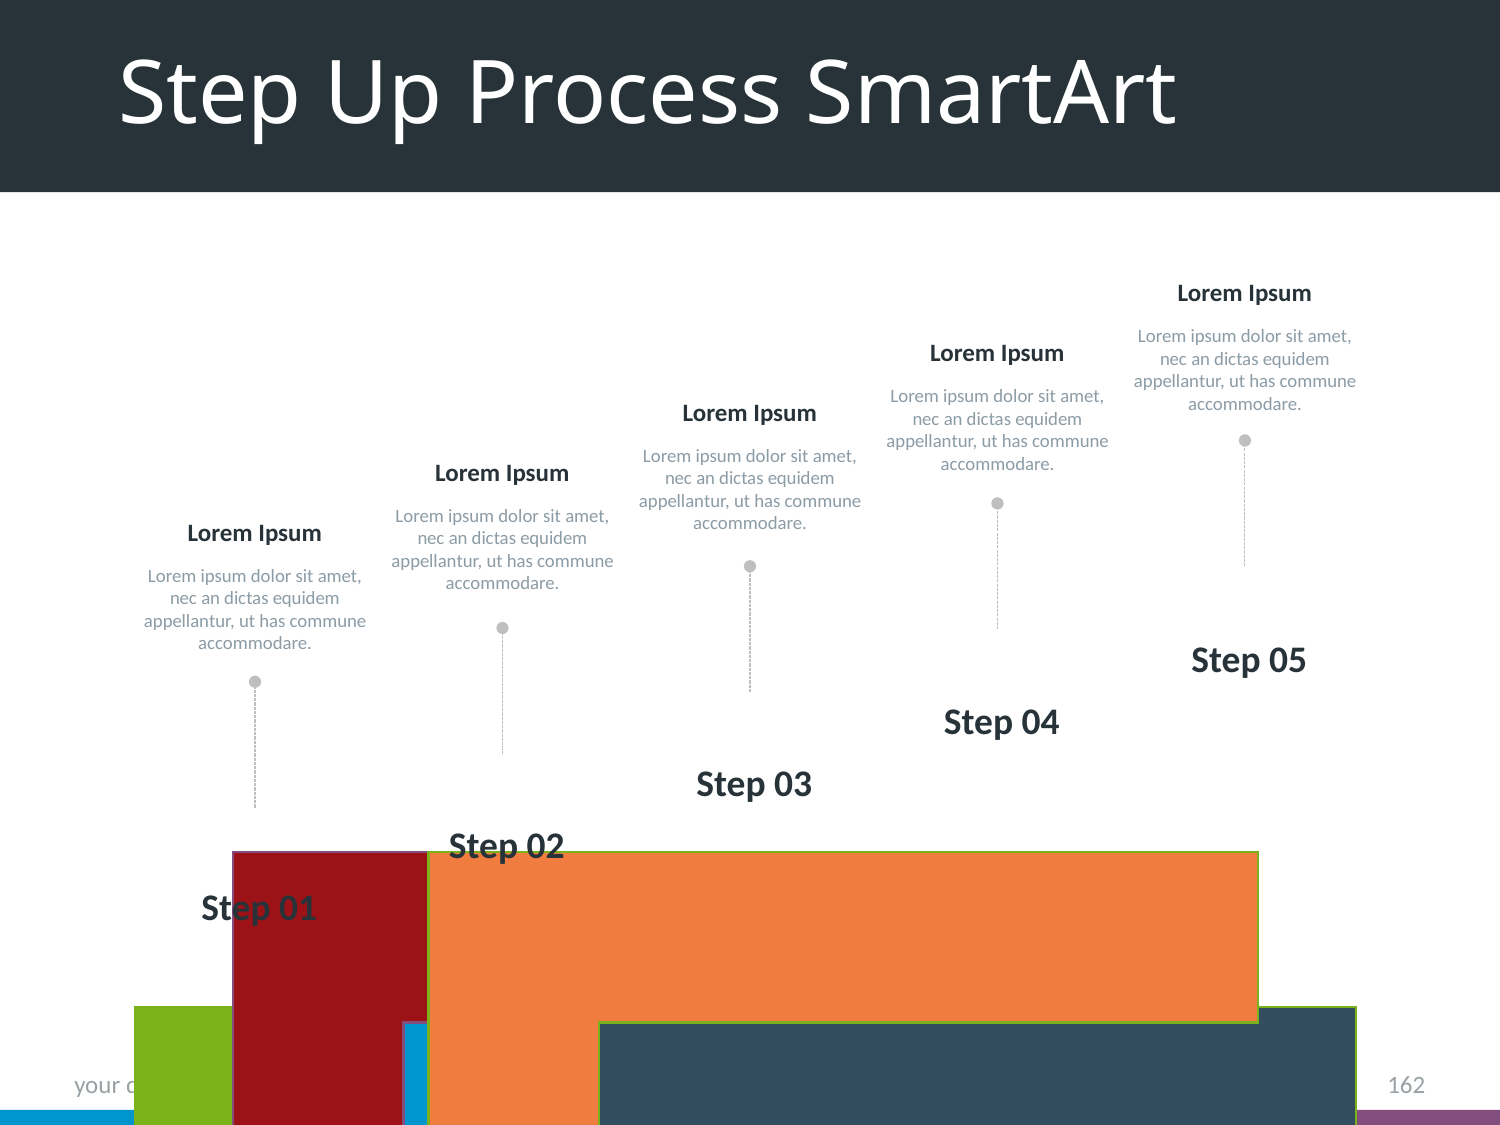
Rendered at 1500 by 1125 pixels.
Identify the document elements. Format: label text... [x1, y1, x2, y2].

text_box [121, 270, 1379, 1125]
title Step Up Process SmartArt [103, 40, 1397, 151]
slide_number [1358, 1060, 1441, 1107]
slide_number your date here [59, 1060, 134, 1107]
